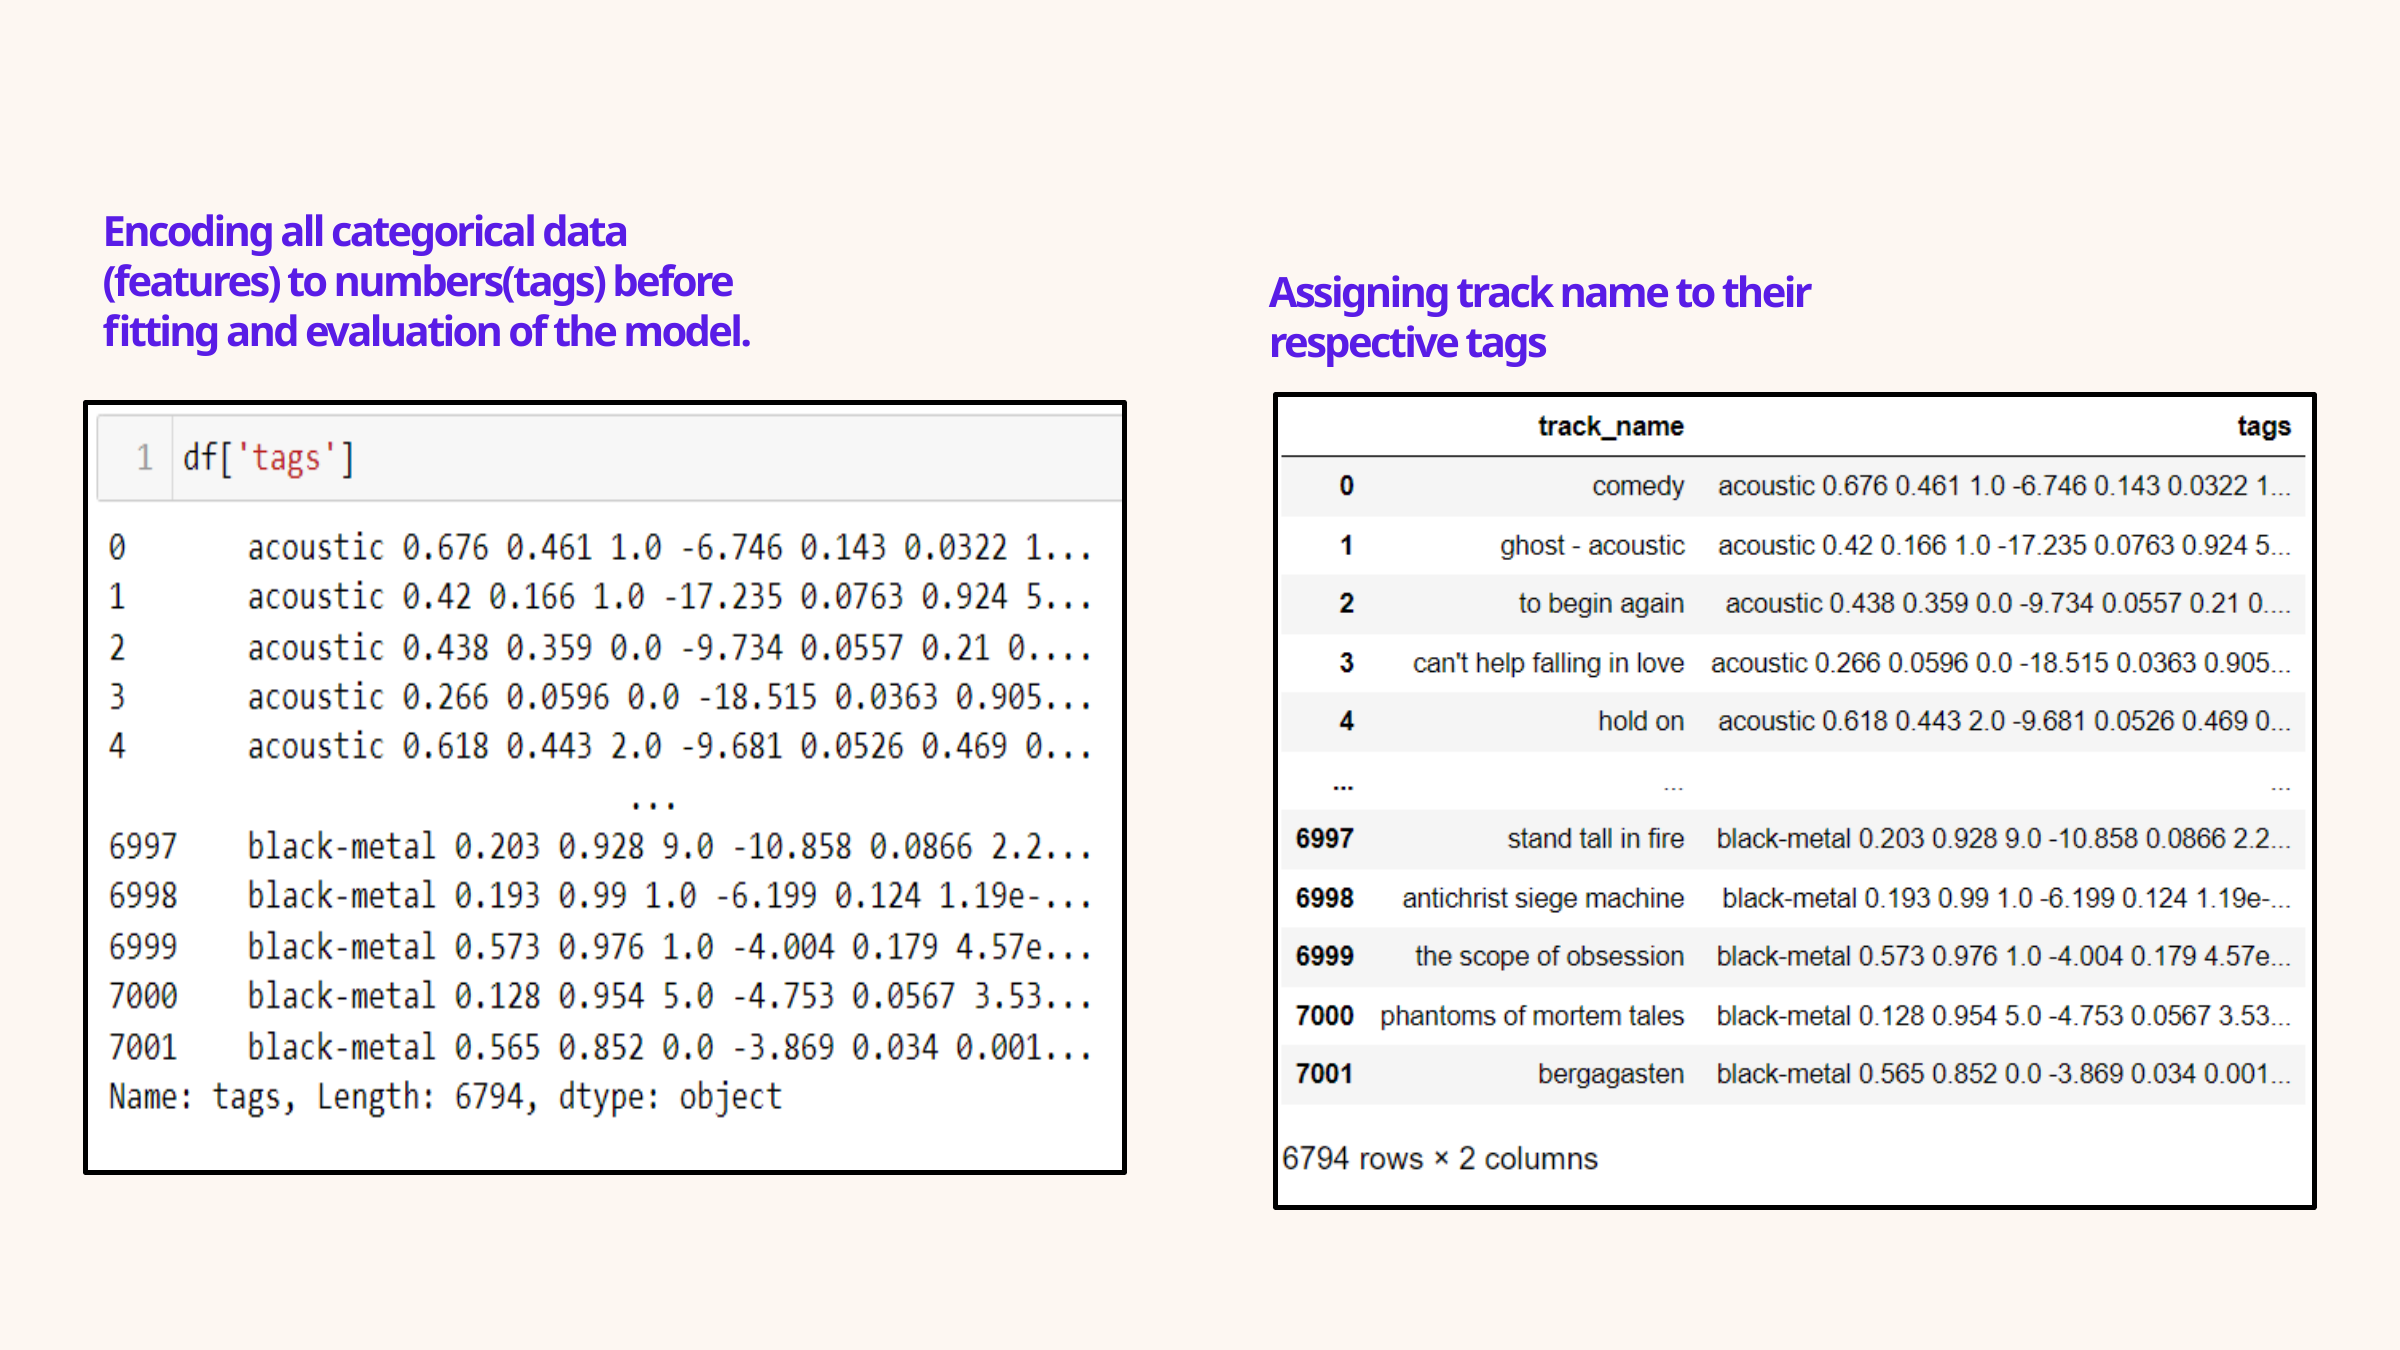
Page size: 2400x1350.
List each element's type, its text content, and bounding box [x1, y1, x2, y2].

text_box Assigning track name to their respective tags [1254, 258, 1980, 374]
text_box Encoding all categorical data (features) to numbers(tags) before fitting and evaluation of the model. [87, 197, 813, 363]
picture [1277, 396, 2312, 1206]
picture [87, 404, 1123, 1171]
